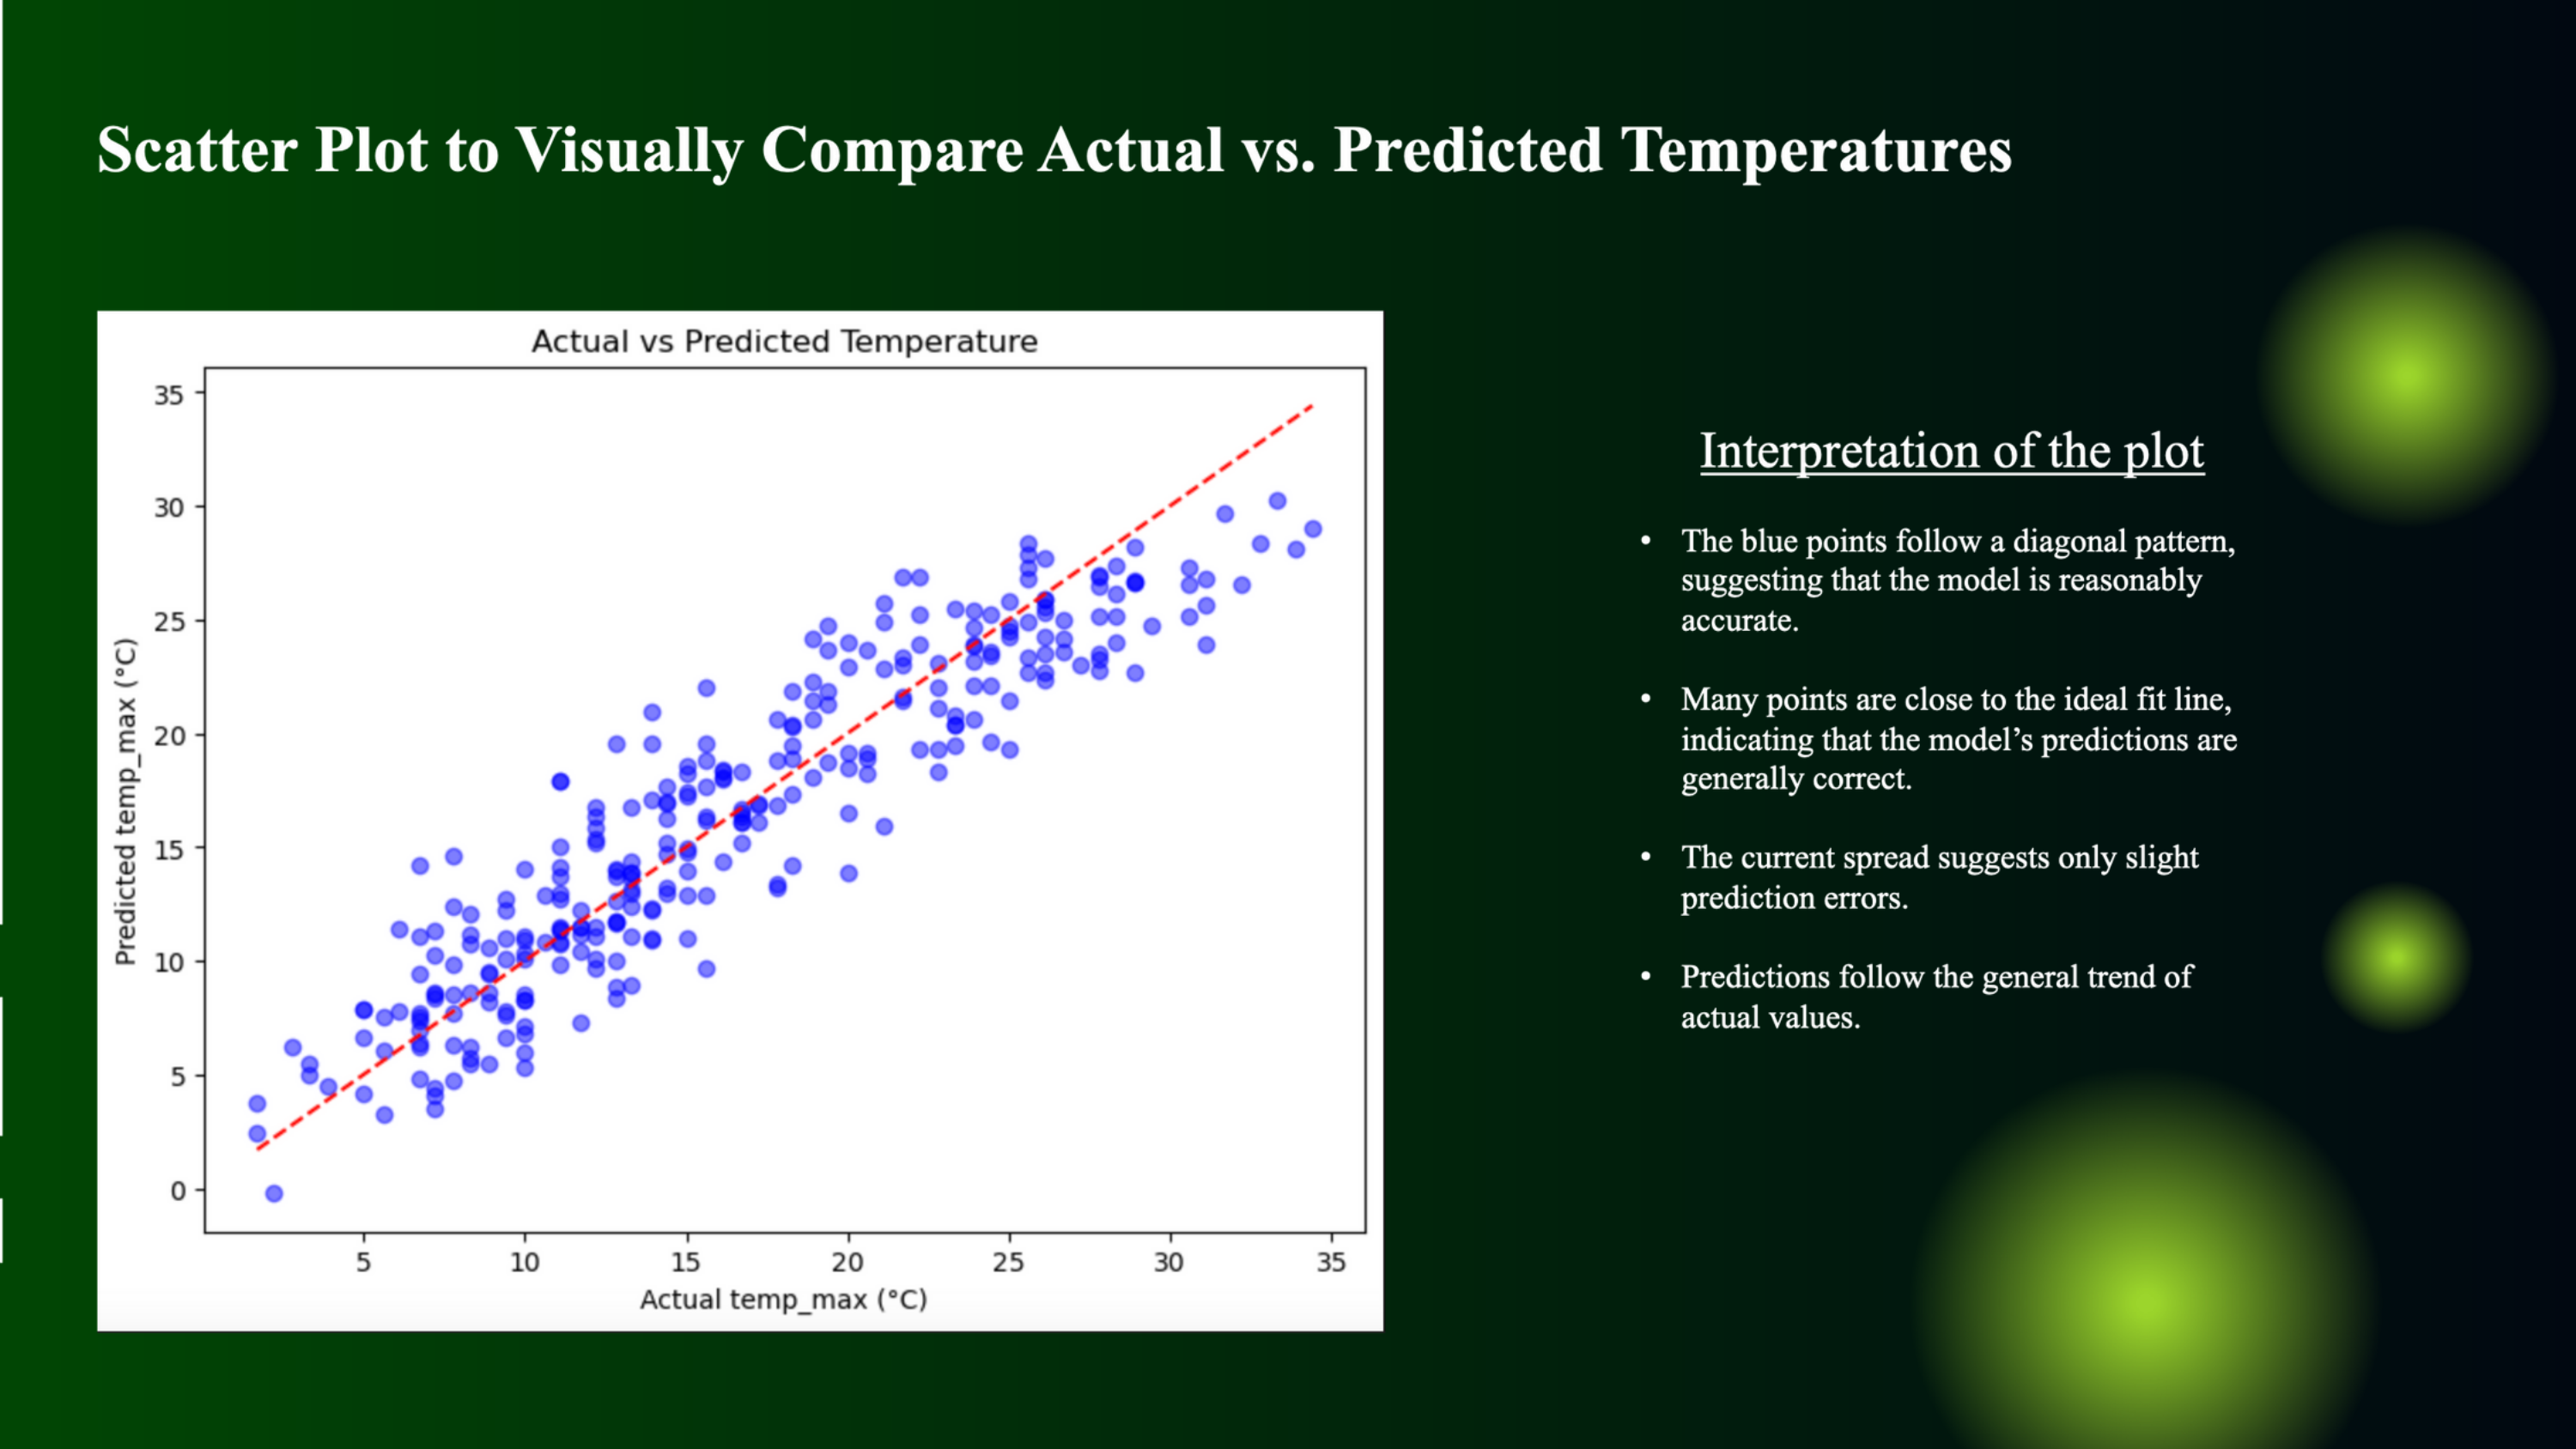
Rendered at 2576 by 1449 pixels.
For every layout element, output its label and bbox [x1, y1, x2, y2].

text_box [0, 0, 2576, 1449]
